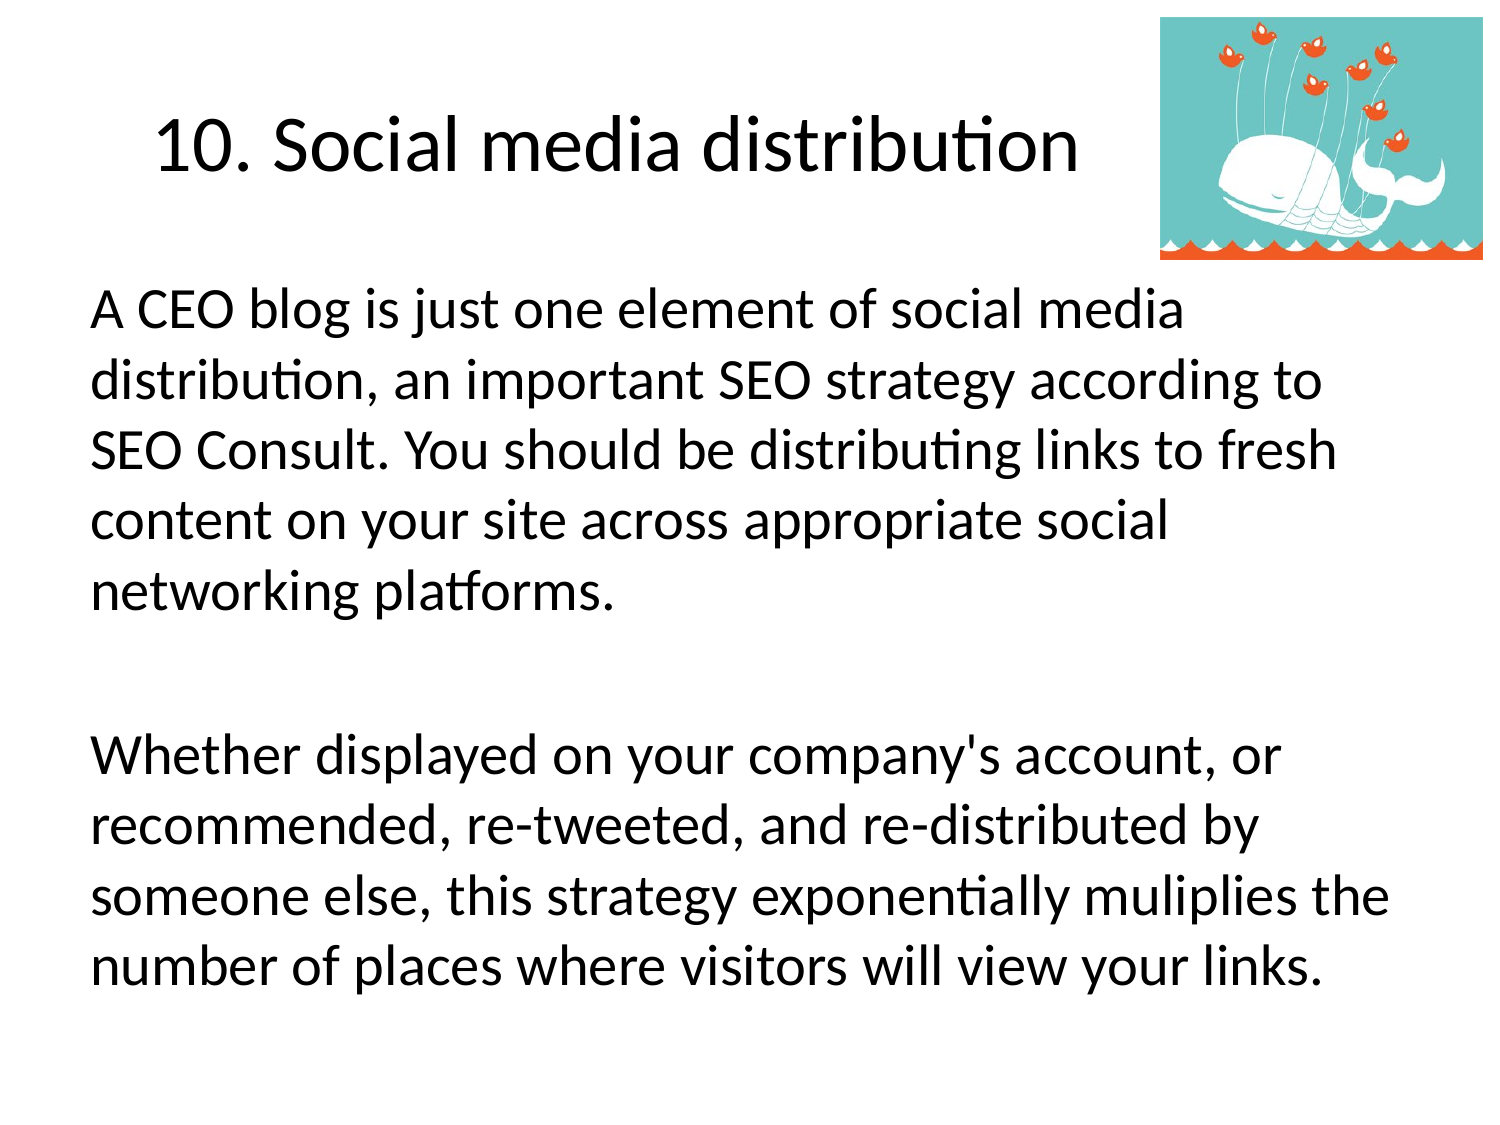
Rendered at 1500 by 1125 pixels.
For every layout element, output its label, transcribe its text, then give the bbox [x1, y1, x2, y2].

picture [1159, 17, 1483, 260]
list A CEO blog is just one element of social media distribution, an important SEO strategy according to SEO Consult. You should be distributing links to fresh content on your site across appropriate social networking platforms. Whether displayed on your company's account, or recommended, re-tweeted, and re-distributed by someone else, this strategy exponentially muliplies the number of places where visitors will view your links. [75, 262, 1425, 1005]
title 10. Social media distribution [75, 45, 1154, 233]
